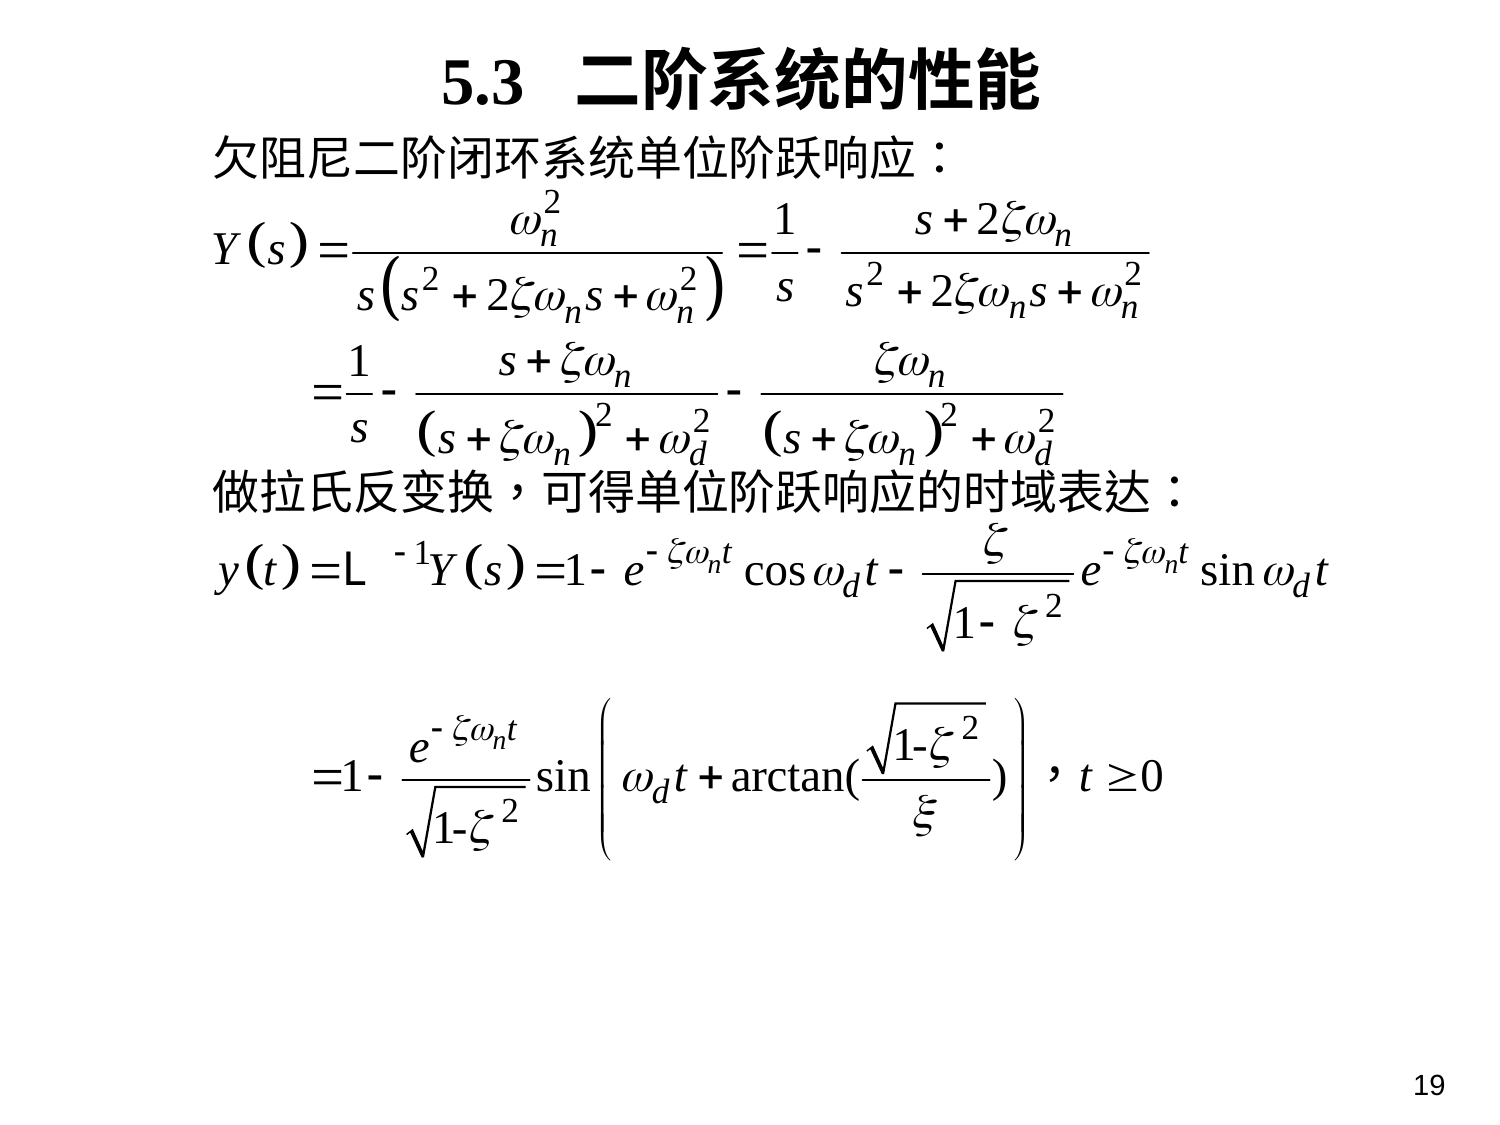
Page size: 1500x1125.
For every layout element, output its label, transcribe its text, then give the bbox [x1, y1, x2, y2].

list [206, 125, 1338, 870]
text_box 19 [1376, 1058, 1461, 1105]
text_box 5.3 二阶系统的性能 [322, 31, 1161, 125]
